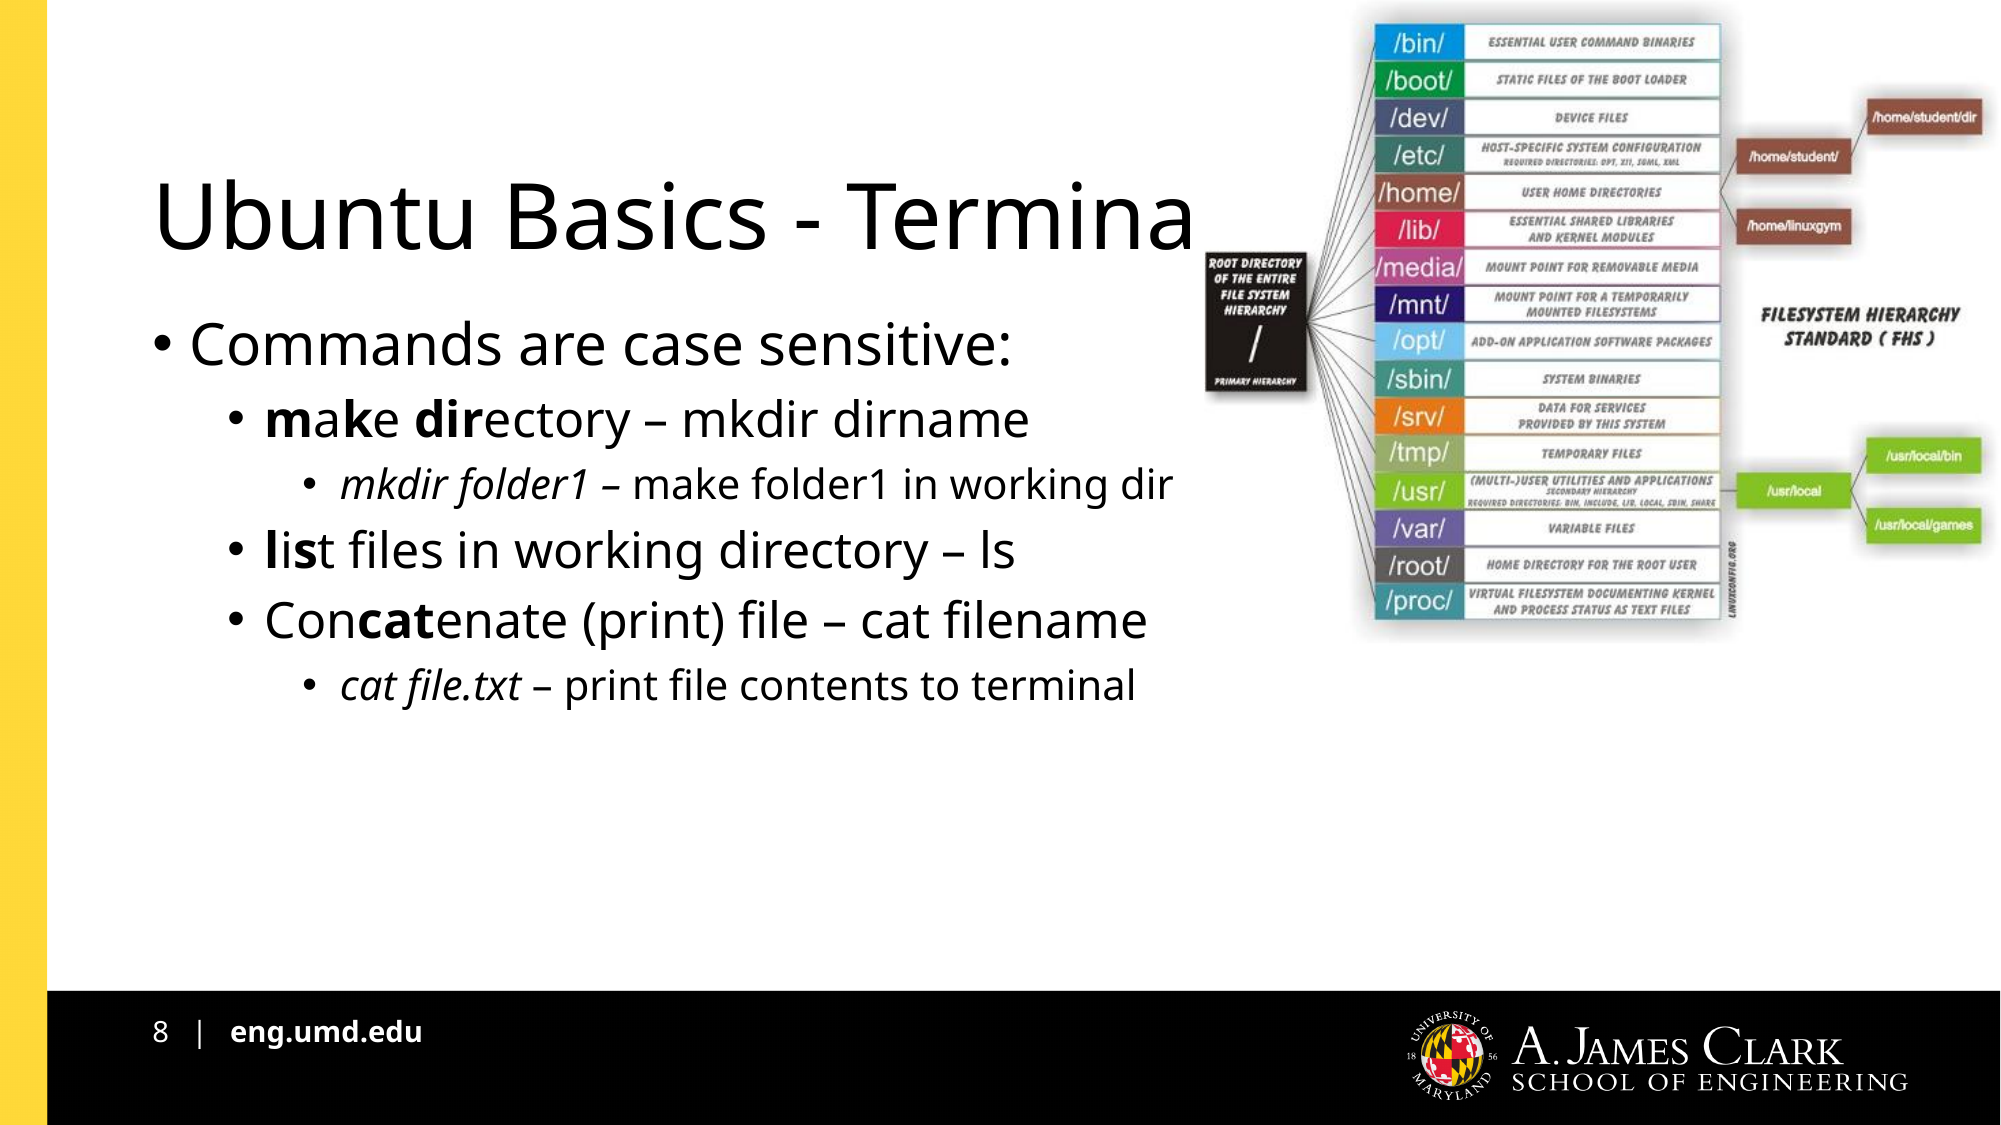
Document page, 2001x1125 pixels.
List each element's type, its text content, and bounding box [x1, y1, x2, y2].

footer 8 | eng.umd.edu [137, 1002, 1338, 1063]
list Commands are case sensitive: make directory – mkdir dirname mkdir folder1 – make folder1 in working dir list files in working directory – ls Concatenate (print) file – cat filename cat file.txt – print file contents to terminal [137, 299, 1863, 911]
picture [0, 0, 2001, 1125]
title Ubuntu Basics - Terminal [137, 59, 1204, 278]
